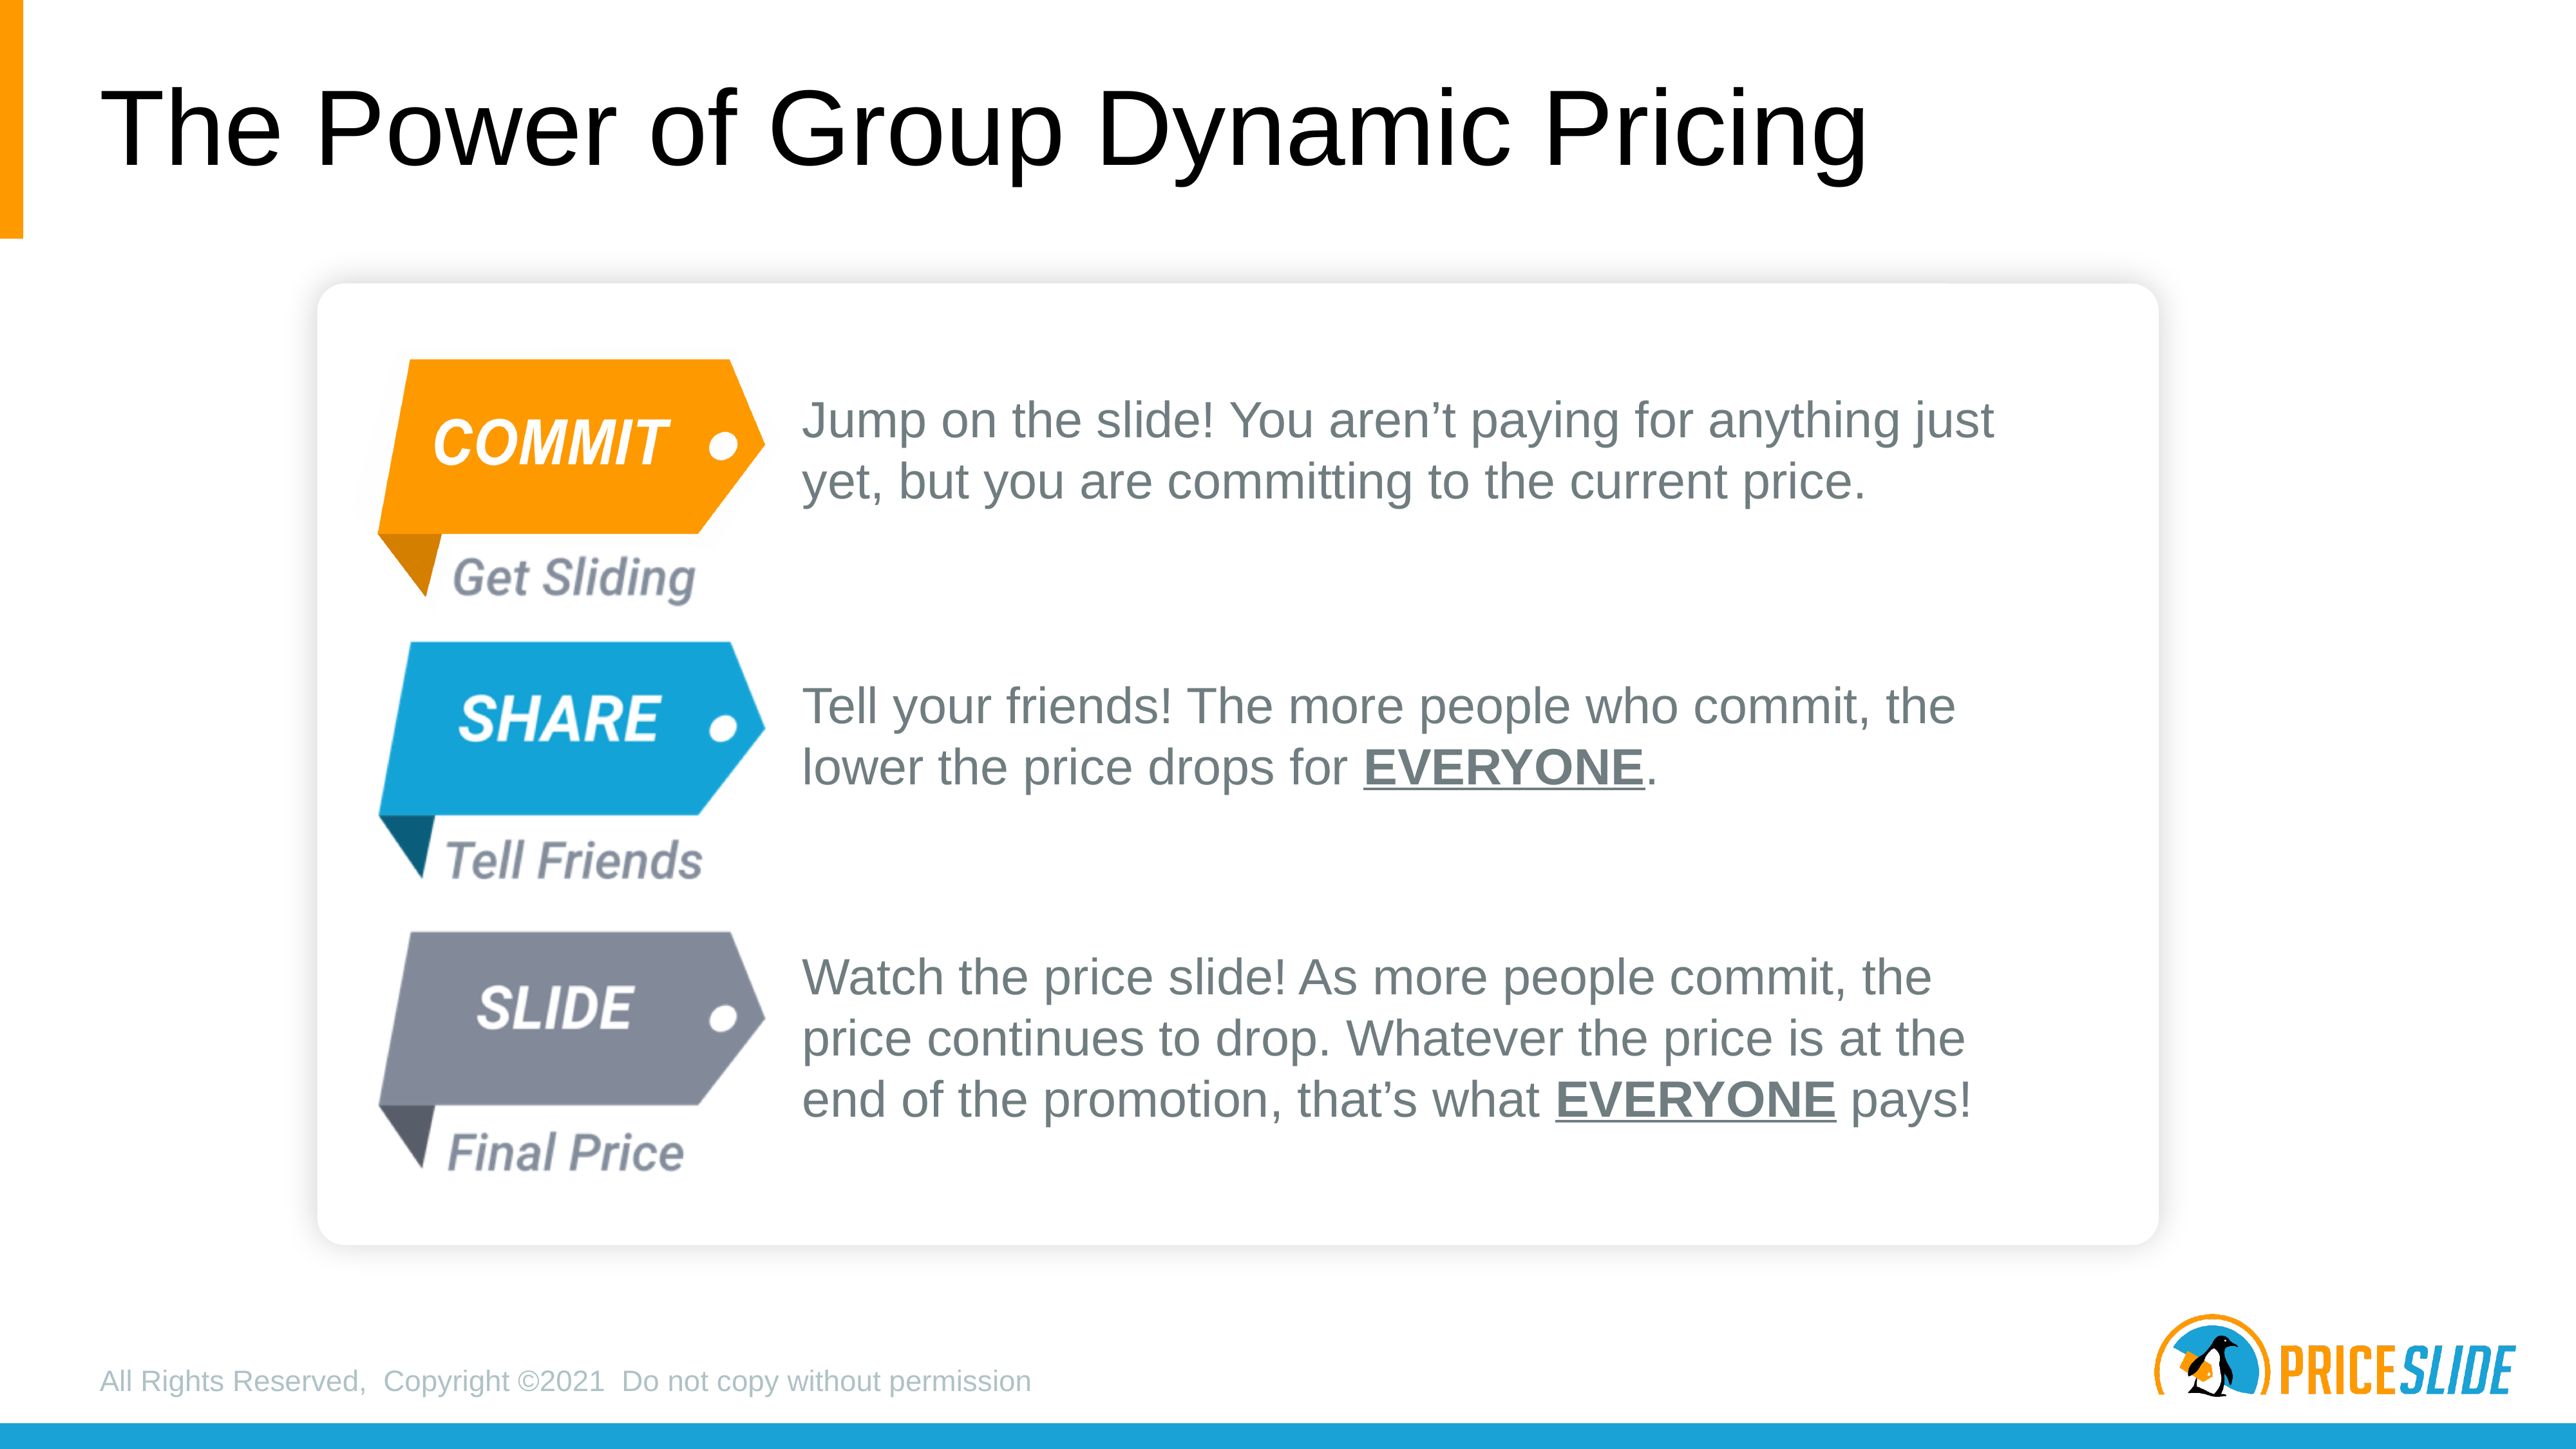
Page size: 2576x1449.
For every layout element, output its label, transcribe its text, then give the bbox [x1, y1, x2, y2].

picture [2154, 1314, 2516, 1397]
text_box Watch the price slide! As more people commit, the price continues to drop. Whatever the price is at the end of the promotion, that’s what EVERYONE pays! [795, 936, 2058, 1175]
text_box Tell your friends! The more people who commit, the lower the price drops for EVERYONE. [794, 665, 1973, 878]
title The Power of Group Dynamic Pricing [91, 37, 2462, 231]
text_box Jump on the slide! You aren’t paying for anything just yet, but you are committing to the current price. [795, 379, 2023, 592]
text_box [317, 283, 2159, 1245]
picture [350, 336, 783, 1207]
